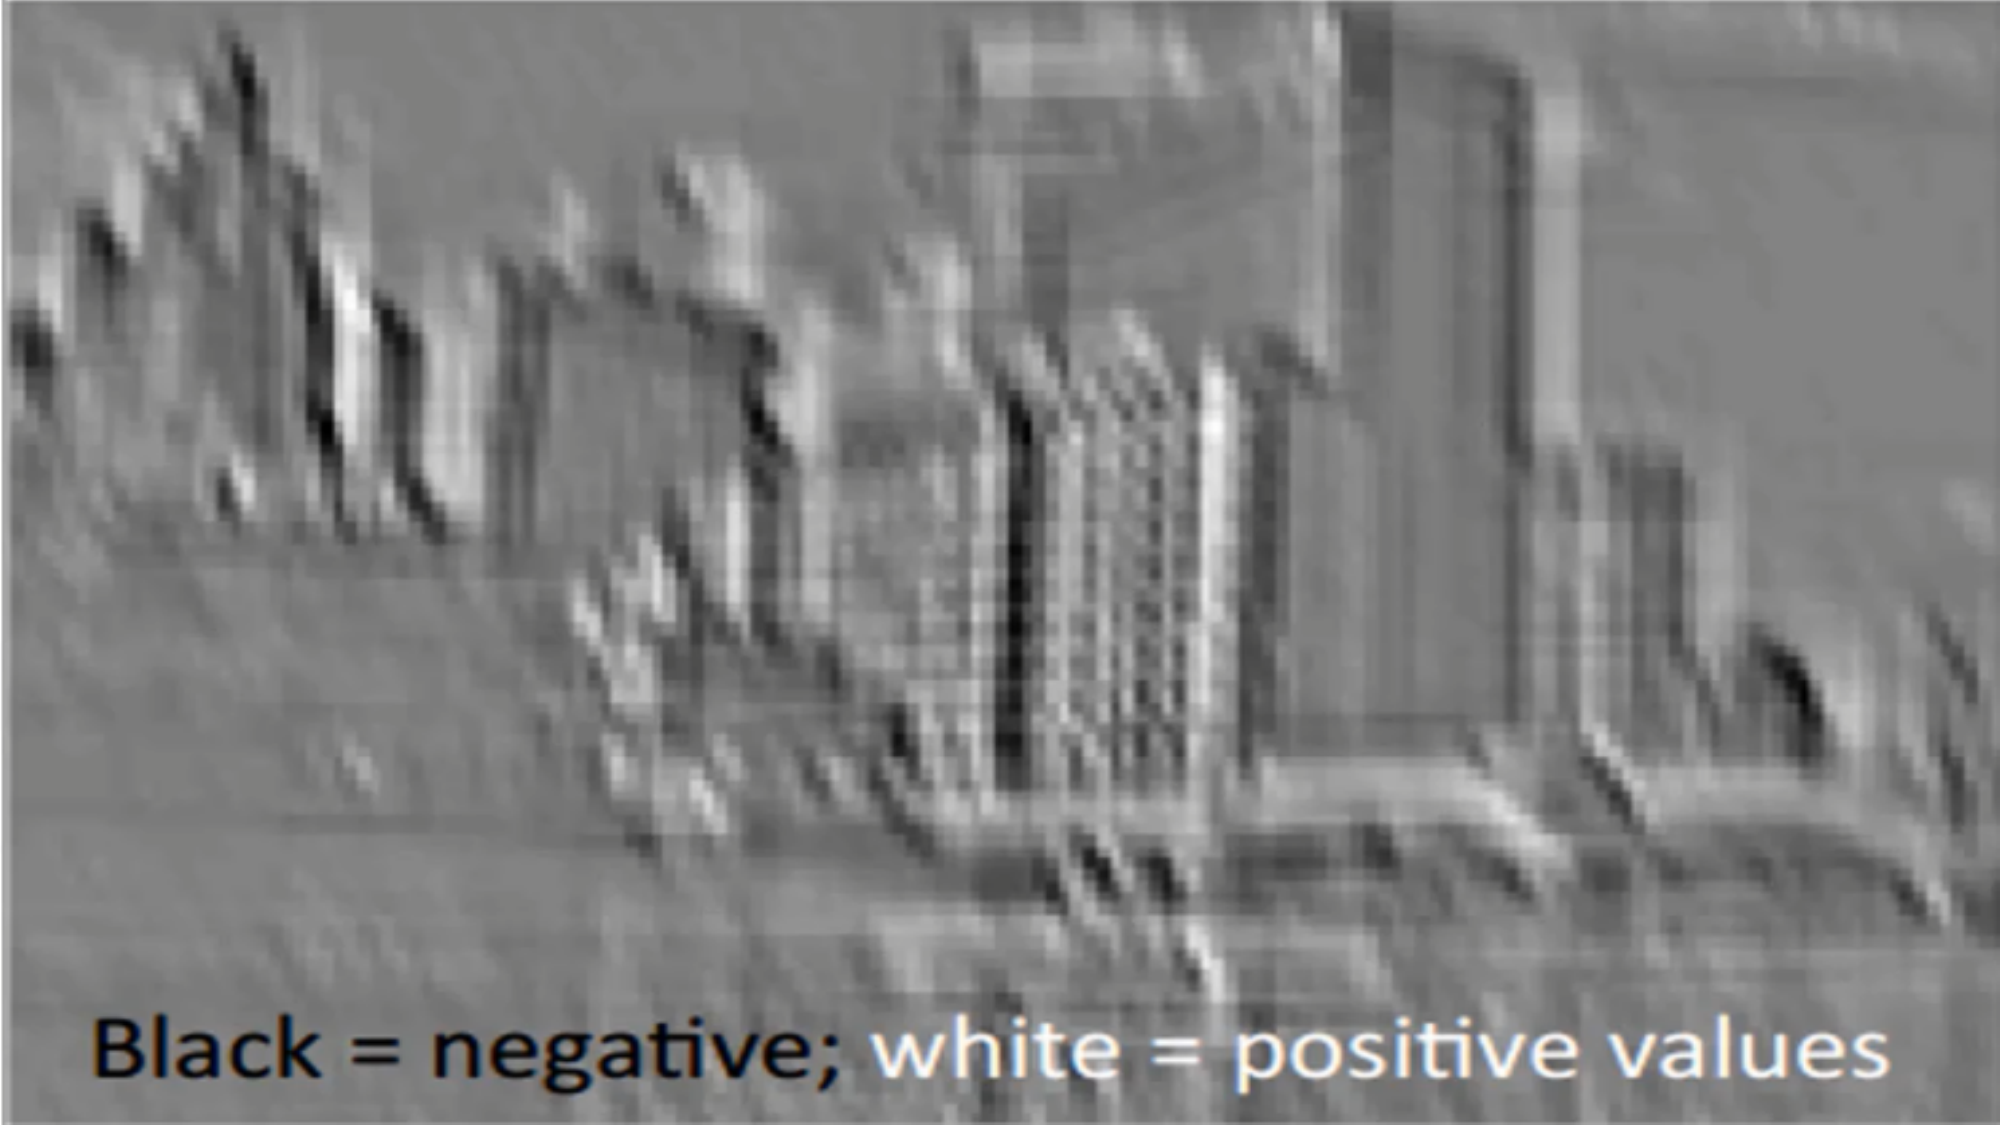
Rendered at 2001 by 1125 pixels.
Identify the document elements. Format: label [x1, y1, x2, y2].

list [0, 0, 2000, 1125]
